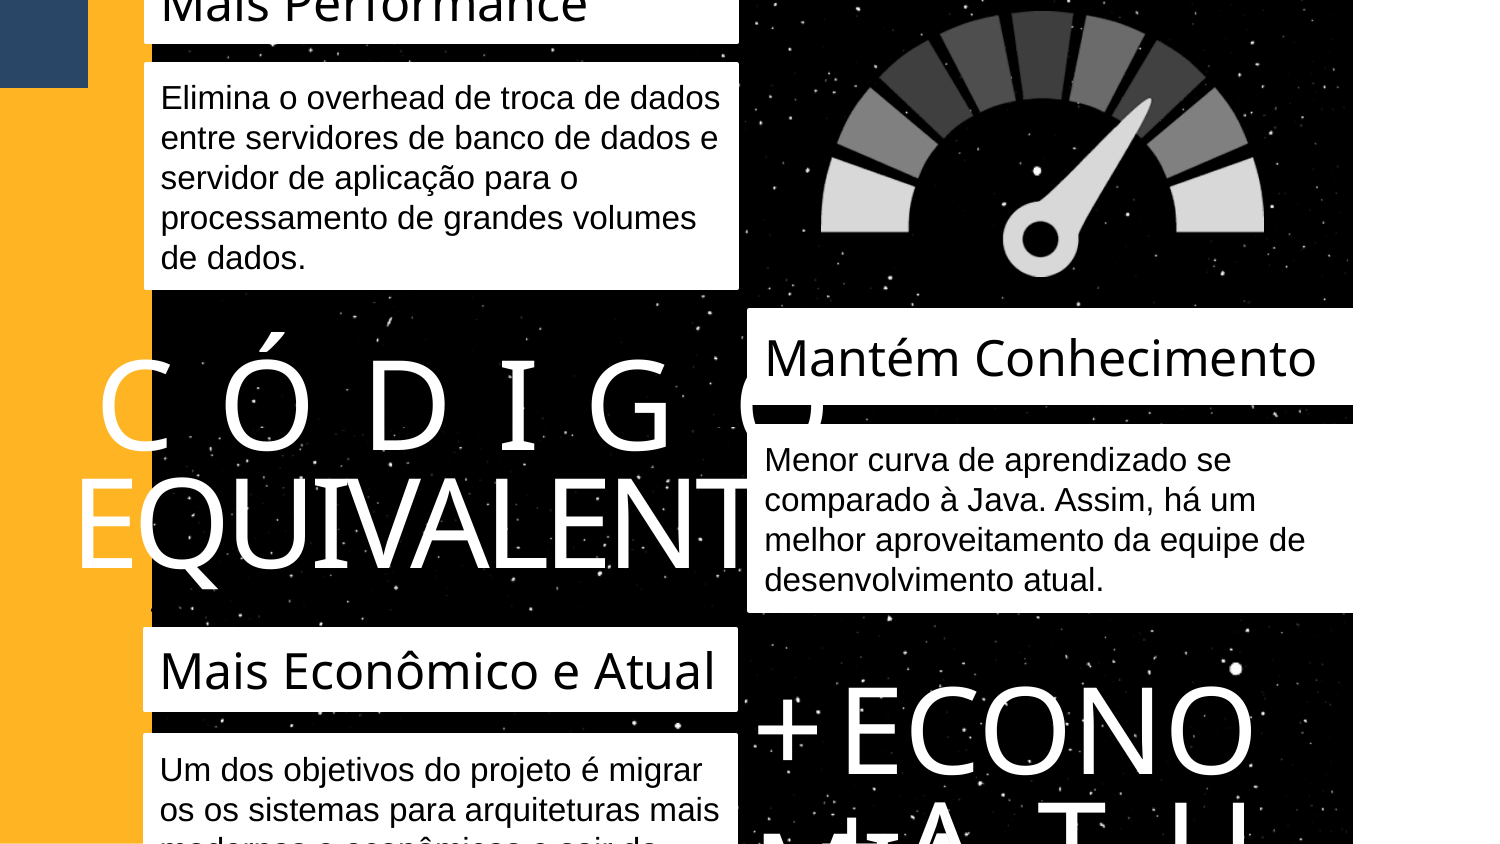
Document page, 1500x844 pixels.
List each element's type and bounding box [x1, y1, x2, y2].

picture [150, 0, 1353, 844]
text_box [150, 318, 809, 604]
